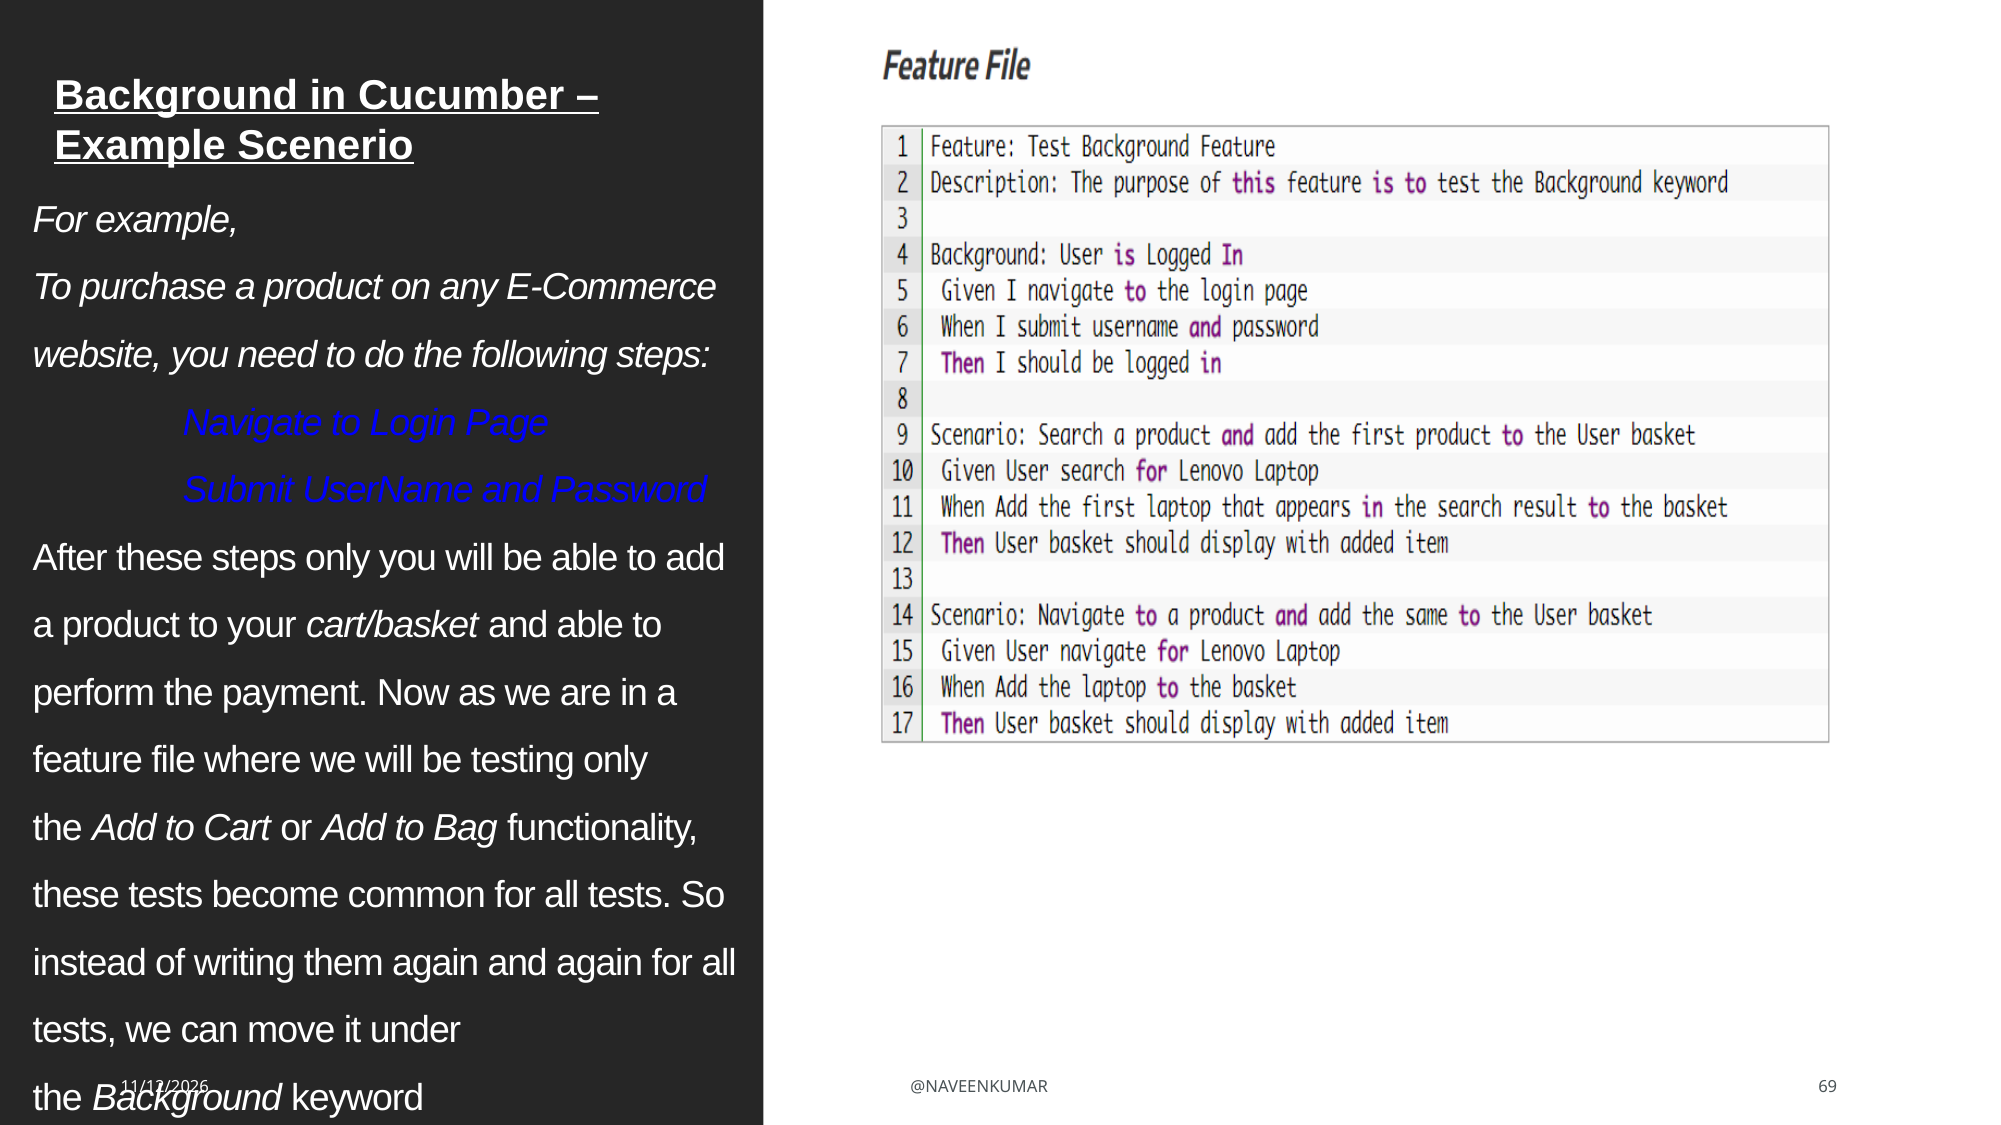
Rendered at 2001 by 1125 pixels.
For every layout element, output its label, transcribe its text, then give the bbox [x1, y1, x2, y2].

text_box Background in Cucumber – Example Scenerio [39, 60, 702, 176]
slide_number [105, 1057, 683, 1118]
footer @NAVEENKUMAR [895, 1057, 1771, 1118]
slide_number 69 [1803, 1057, 1932, 1118]
picture [875, 41, 1850, 772]
title For example, To purchase a product on any E-Commerce website, you need to do the following steps: Navigate to Login Page Submit UserName and Password After these steps only you will be able to add a product to your cart/basket and able to perform the payment. Now as we are in a feature file where we will be testing only the Add to Cart or Add to Bag functionality, these tests become common for all tests. So instead of writing them again and again for all tests, we can move it under the Background keyword [17, 128, 754, 1125]
